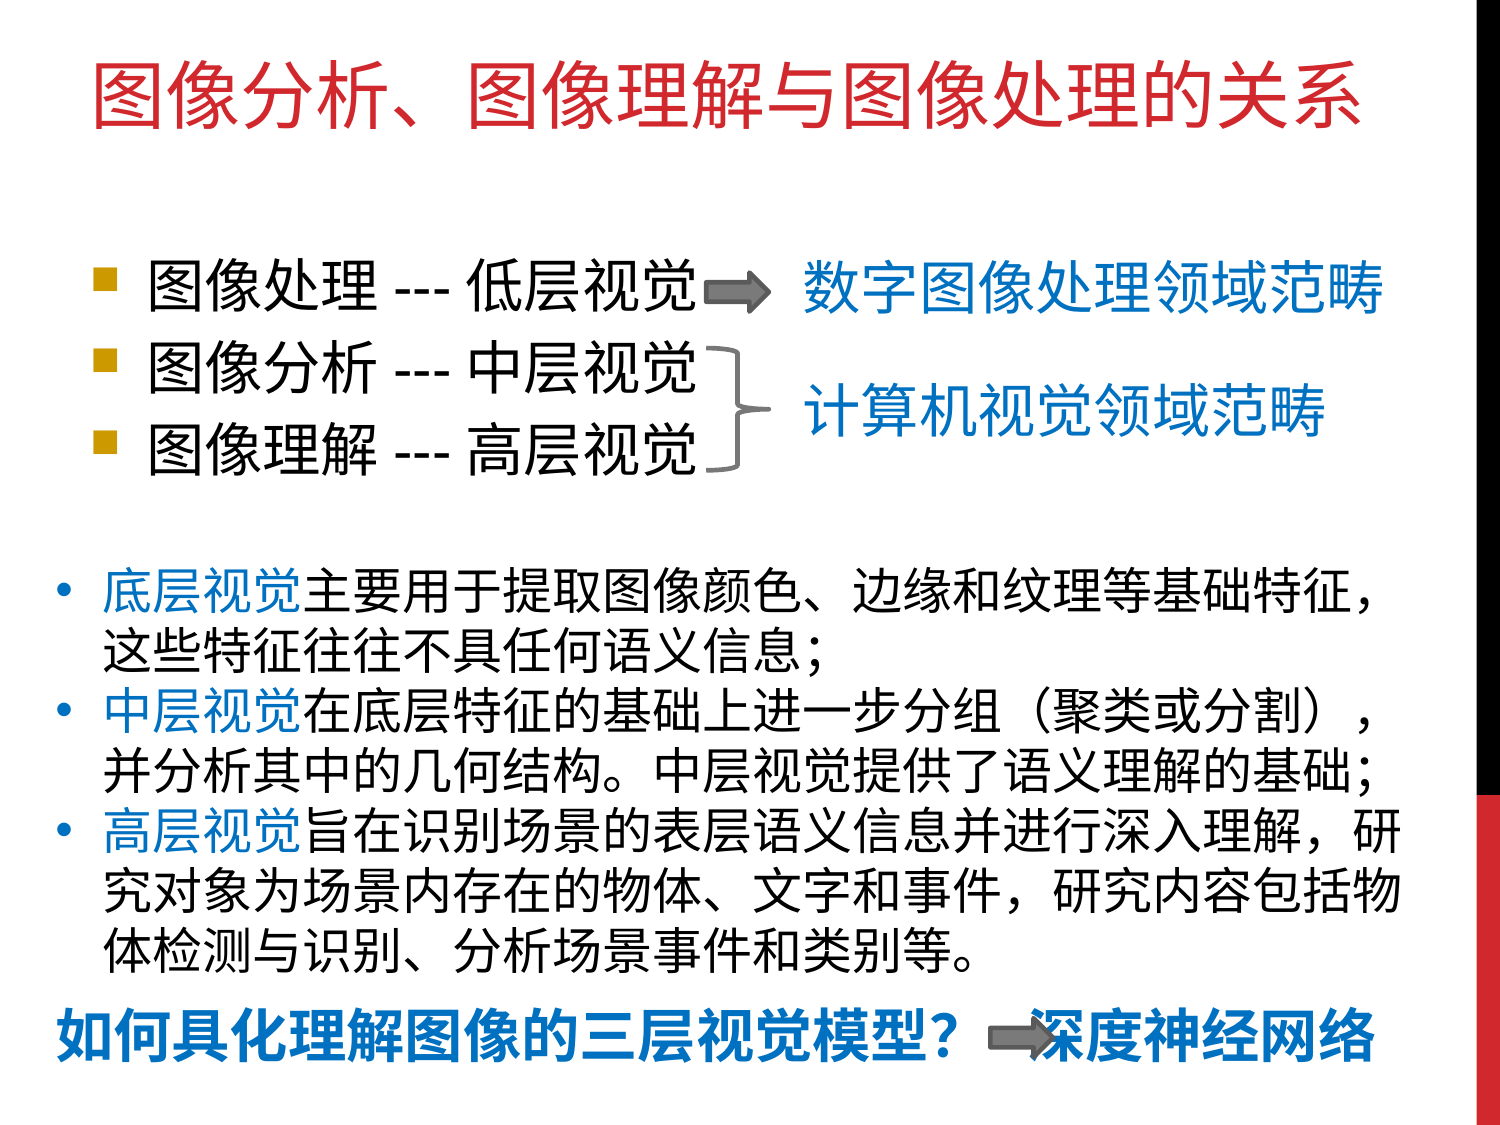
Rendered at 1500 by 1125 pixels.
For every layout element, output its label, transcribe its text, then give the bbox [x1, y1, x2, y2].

text_box 如何具化理解图像的三层视觉模型？ 深度神经网络 [40, 991, 1500, 1077]
text_box [988, 1016, 1056, 1060]
text_box [706, 347, 770, 472]
text_box 底层视觉主要用于提取图像颜色、边缘和纹理等基础特征，这些特征往往不具任何语义信息； 中层视觉在底层特征的基础上进一步分组（聚类或分割），并分析其中的几何结构。中层视觉提供了语义理解的基础； 高层视觉旨在识别场景的表层语义信息并进行深入理解，研究对象为场景内存在的物体、文字和事件，研究内容包括物体检测与识别、分析场景事件和类别等。 [40, 552, 1425, 987]
text_box 数字图像处理领域范畴 [787, 243, 1439, 329]
text_box [703, 270, 772, 314]
text_box 图像分析、图像理解与图像处理的关系 图像处理---低层视觉 图像分析---中层视觉 图像理解---高层视觉 [74, 41, 1425, 552]
text_box 计算机视觉领域范畴 [787, 366, 1439, 452]
